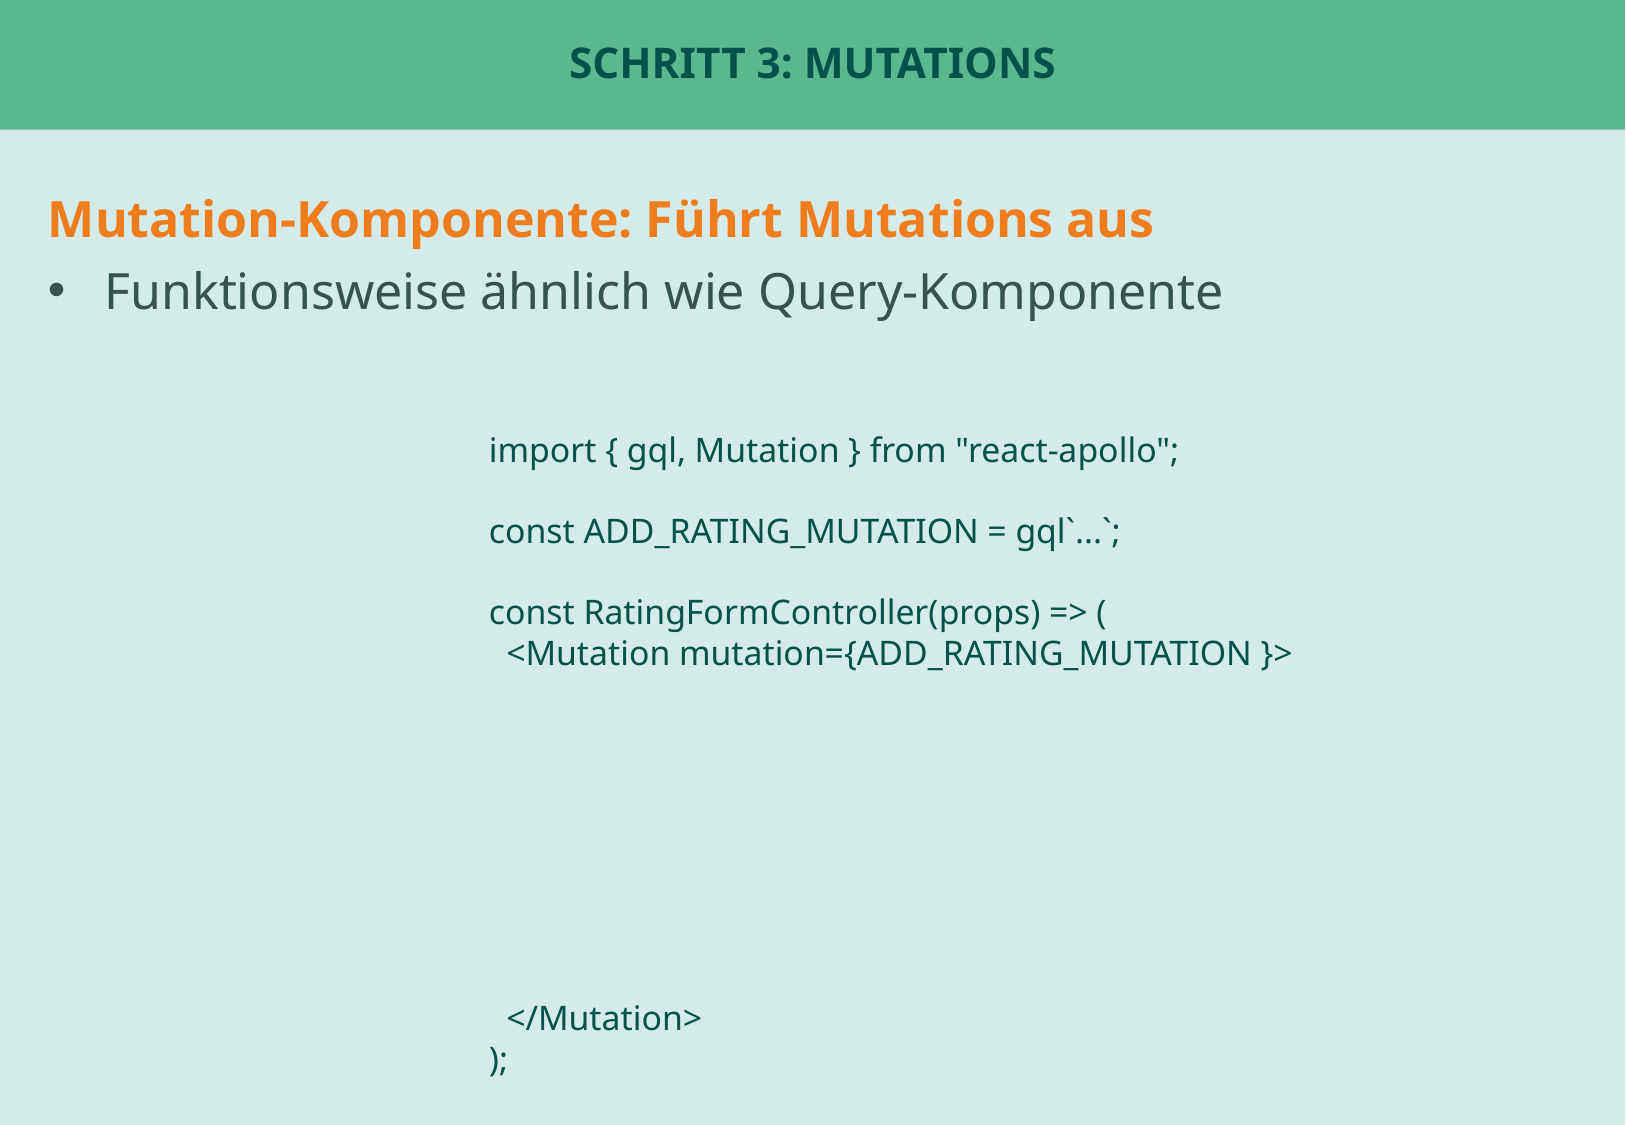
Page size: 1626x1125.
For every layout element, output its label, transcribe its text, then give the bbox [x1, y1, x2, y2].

text_box Mutation-Komponente: Führt Mutations aus Funktionsweise ähnlich wie Query-Komponente [33, 168, 1592, 327]
title Schritt 3: Mutations [0, 0, 1625, 130]
text_box import { gql, Mutation } from "react-apollo"; const ADD_RATING_MUTATION = gql`...`; const RatingFormController(props) => ( <Mutation mutation={ADD_RATING_MUTATION }> </Mutation> ); [489, 428, 1592, 1079]
